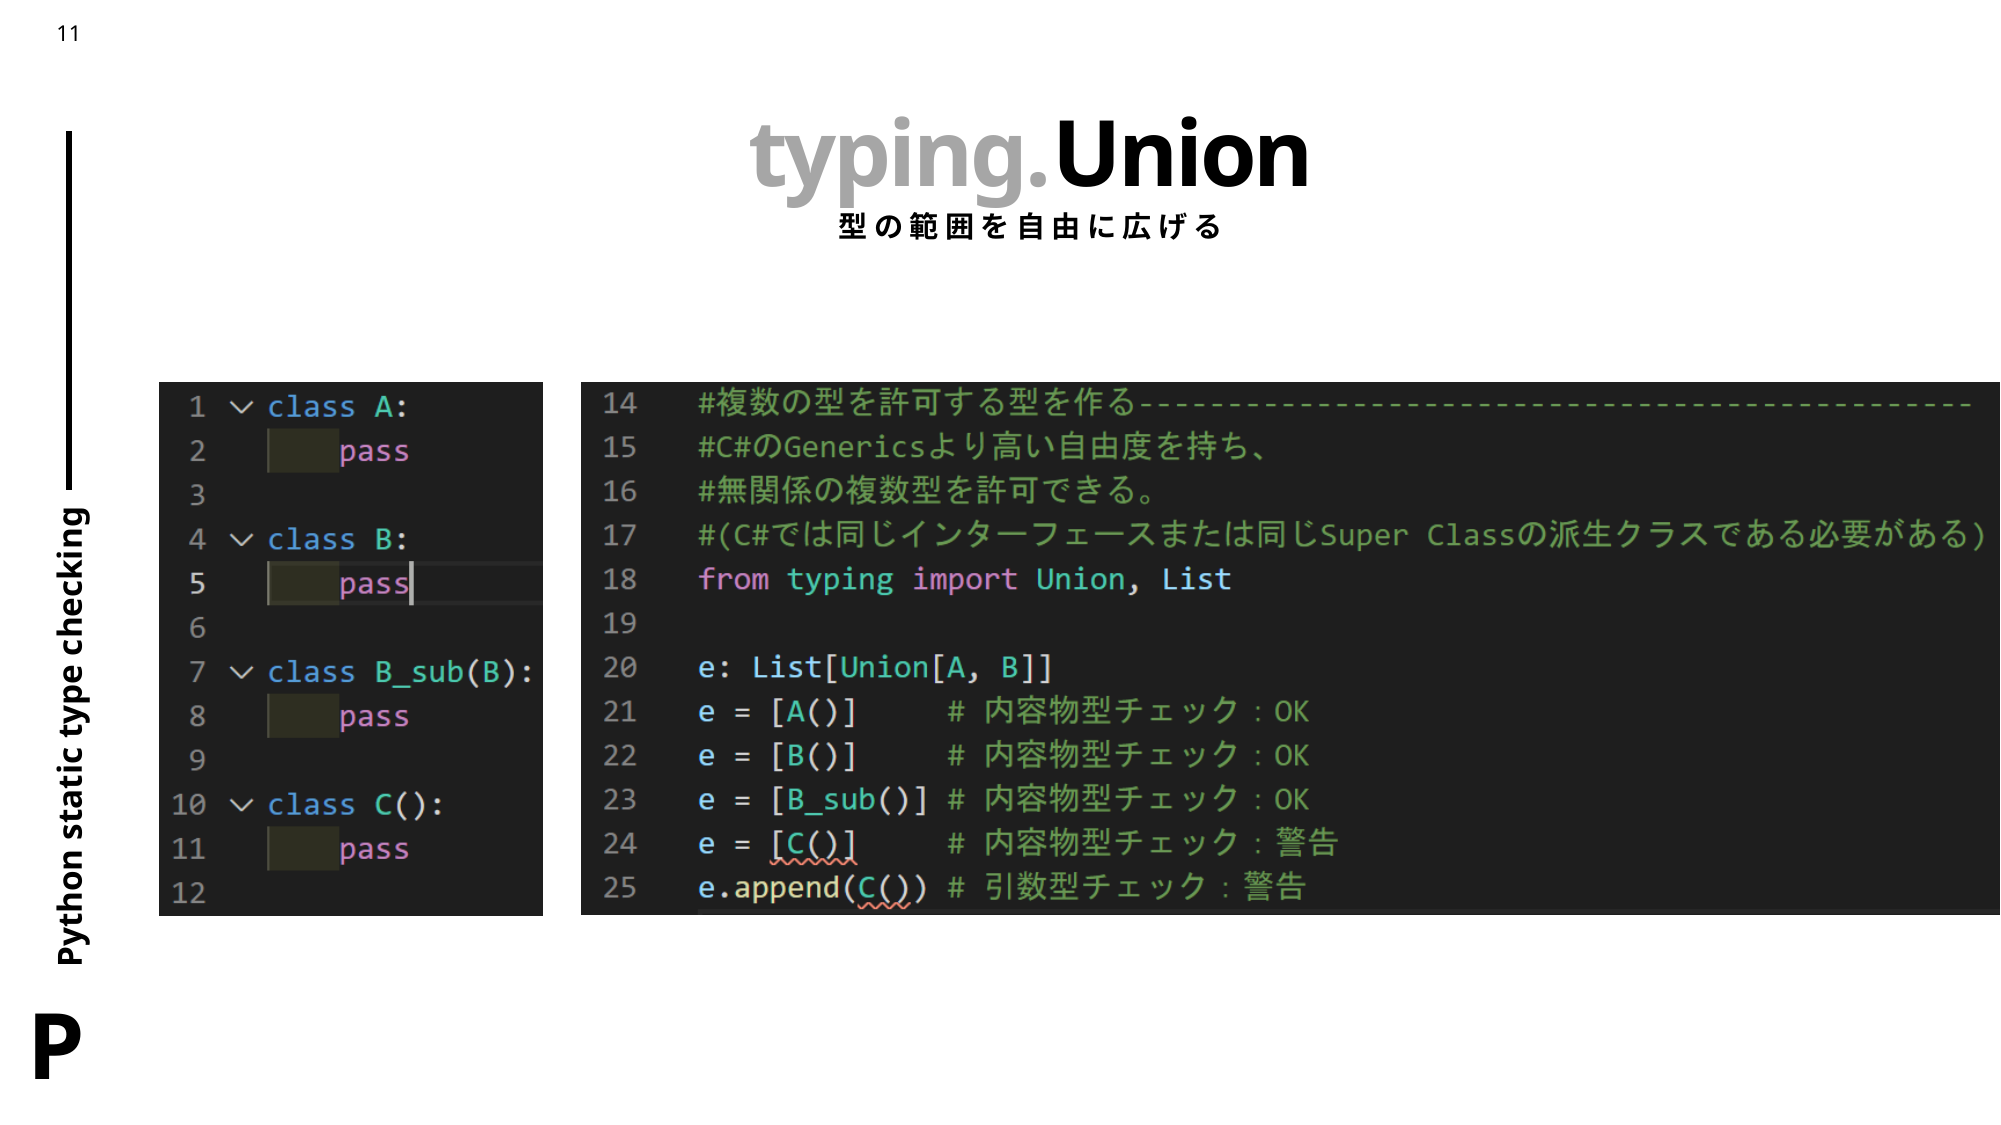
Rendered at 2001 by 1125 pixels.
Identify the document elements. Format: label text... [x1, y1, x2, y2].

picture [581, 382, 2000, 915]
list 型の範囲を自由に広げる [137, 202, 1925, 255]
picture [159, 382, 543, 916]
title typing.Union [137, 0, 1925, 202]
